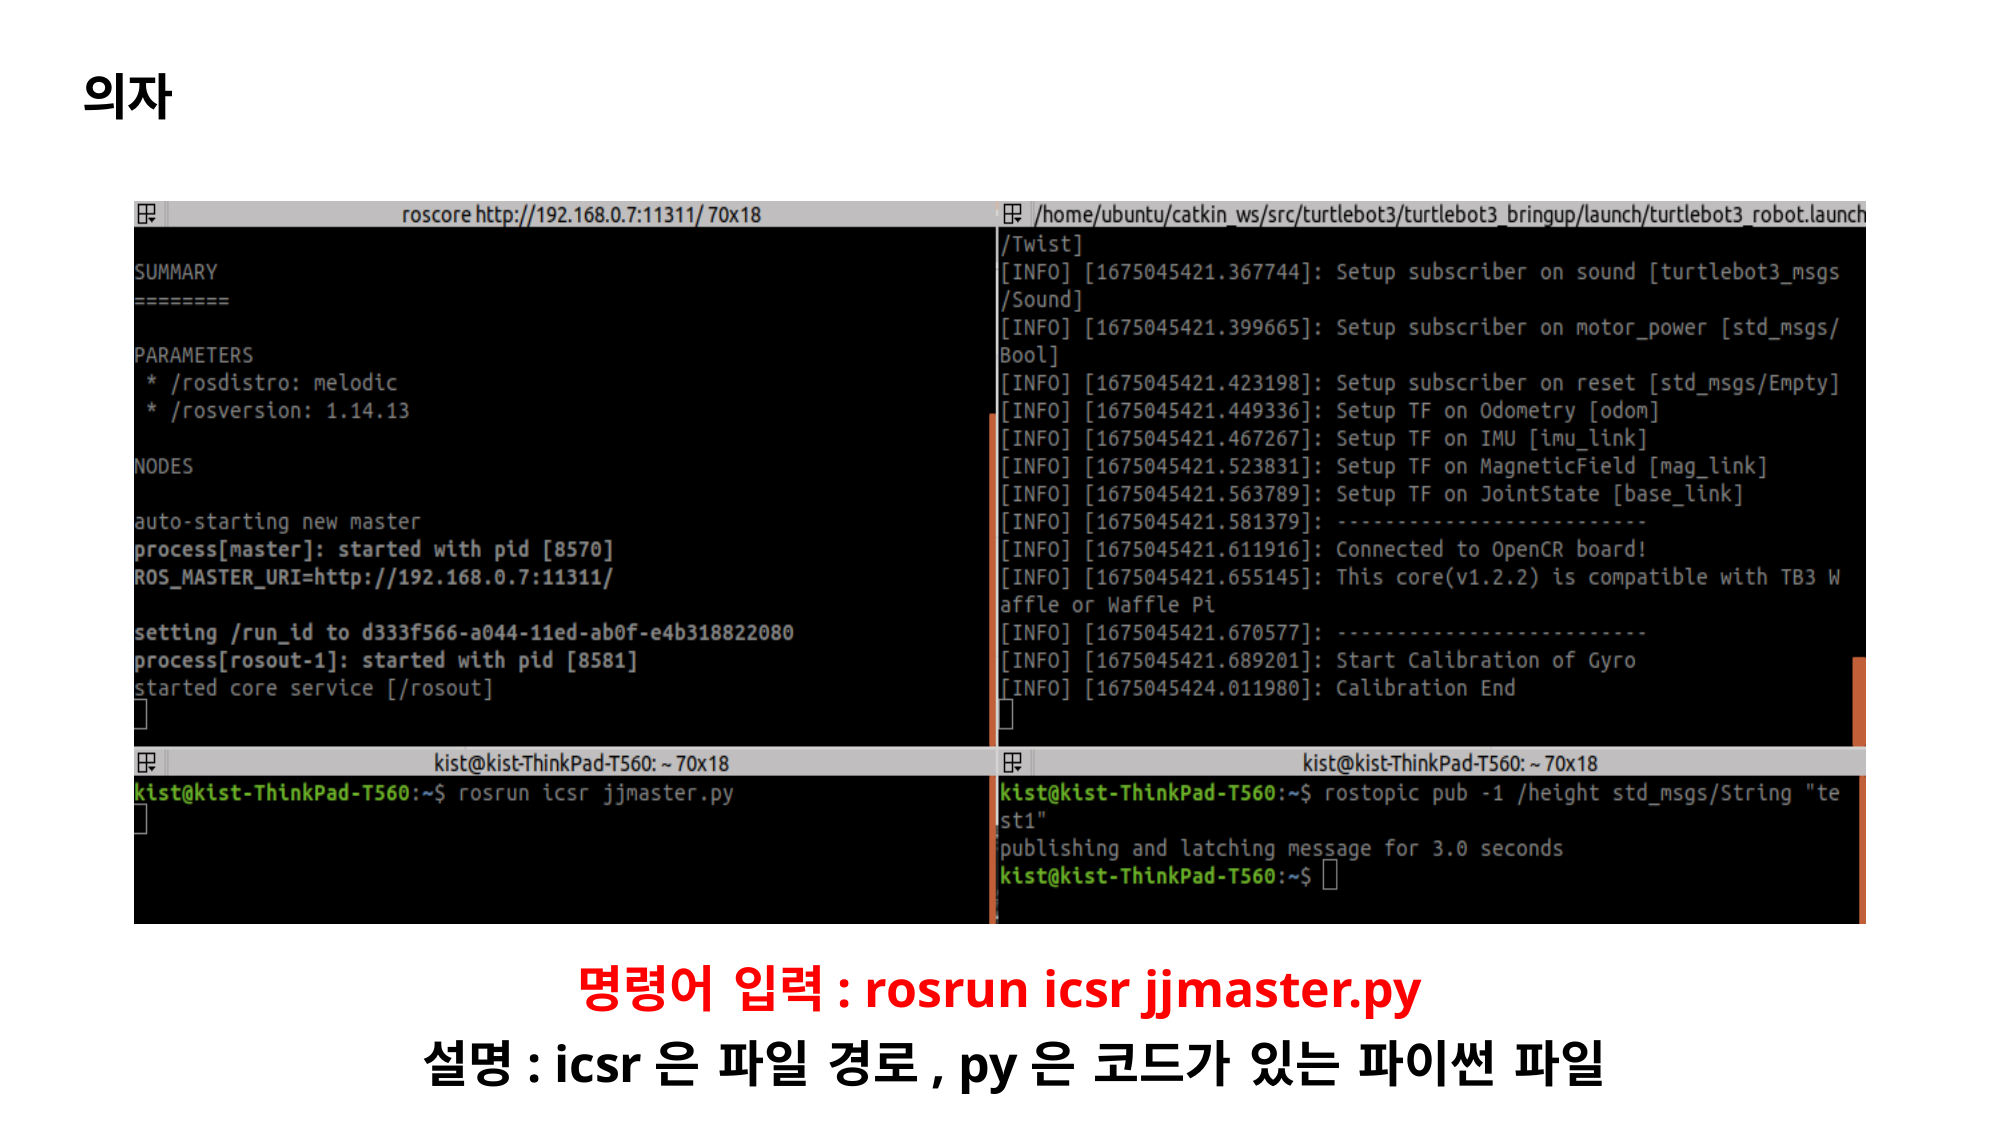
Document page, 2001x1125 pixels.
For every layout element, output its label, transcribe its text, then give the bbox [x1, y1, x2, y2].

picture [134, 200, 1866, 924]
text_box 의자 [37, 65, 1362, 337]
text_box 명령어 입력: rosrun icsr jjmaster.py 설명: icsr은 파일 경로, py은 코드가 있는 파이썬 파일 [249, 956, 1750, 1125]
